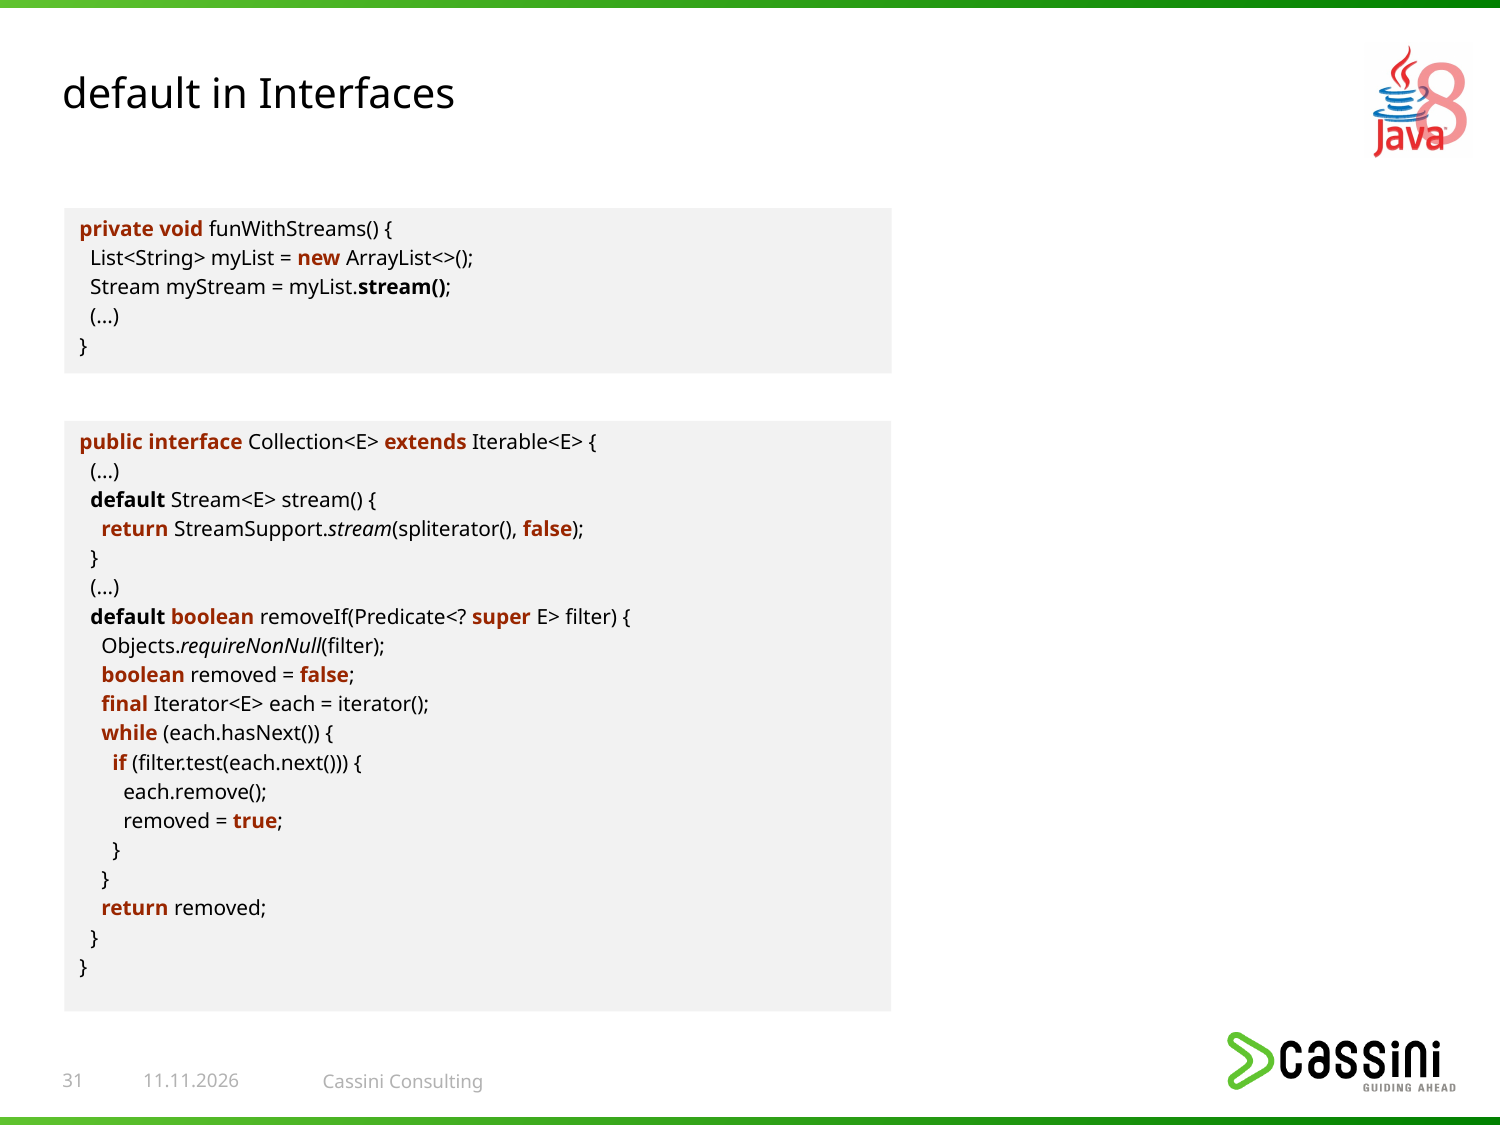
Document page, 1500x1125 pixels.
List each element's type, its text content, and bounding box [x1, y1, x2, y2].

footer Cassini Consulting [307, 1060, 1041, 1103]
list public interface Collection<E> extends Iterable<E> { (...) default Stream<E> stream() { return StreamSupport.stream(spliterator(), false); } (...) default boolean removeIf(Predicate<? super E> filter) { Objects.requireNonNull(filter); boolean removed = false; final Iterator<E> each = iterator(); while (each.hasNext()) { if (filter.test(each.next())) { each.remove(); removed = true; } } return removed; } } [64, 420, 892, 1012]
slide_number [128, 1060, 307, 1103]
picture [1364, 42, 1473, 158]
slide_number 31 [47, 1060, 128, 1103]
text_box private void funWithStreams() { List<String> myList = new ArrayList<>(); Stream myStream = myList.stream(); (...) } [64, 208, 892, 374]
title default in Interfaces [47, 59, 1341, 190]
picture [1225, 1031, 1457, 1092]
